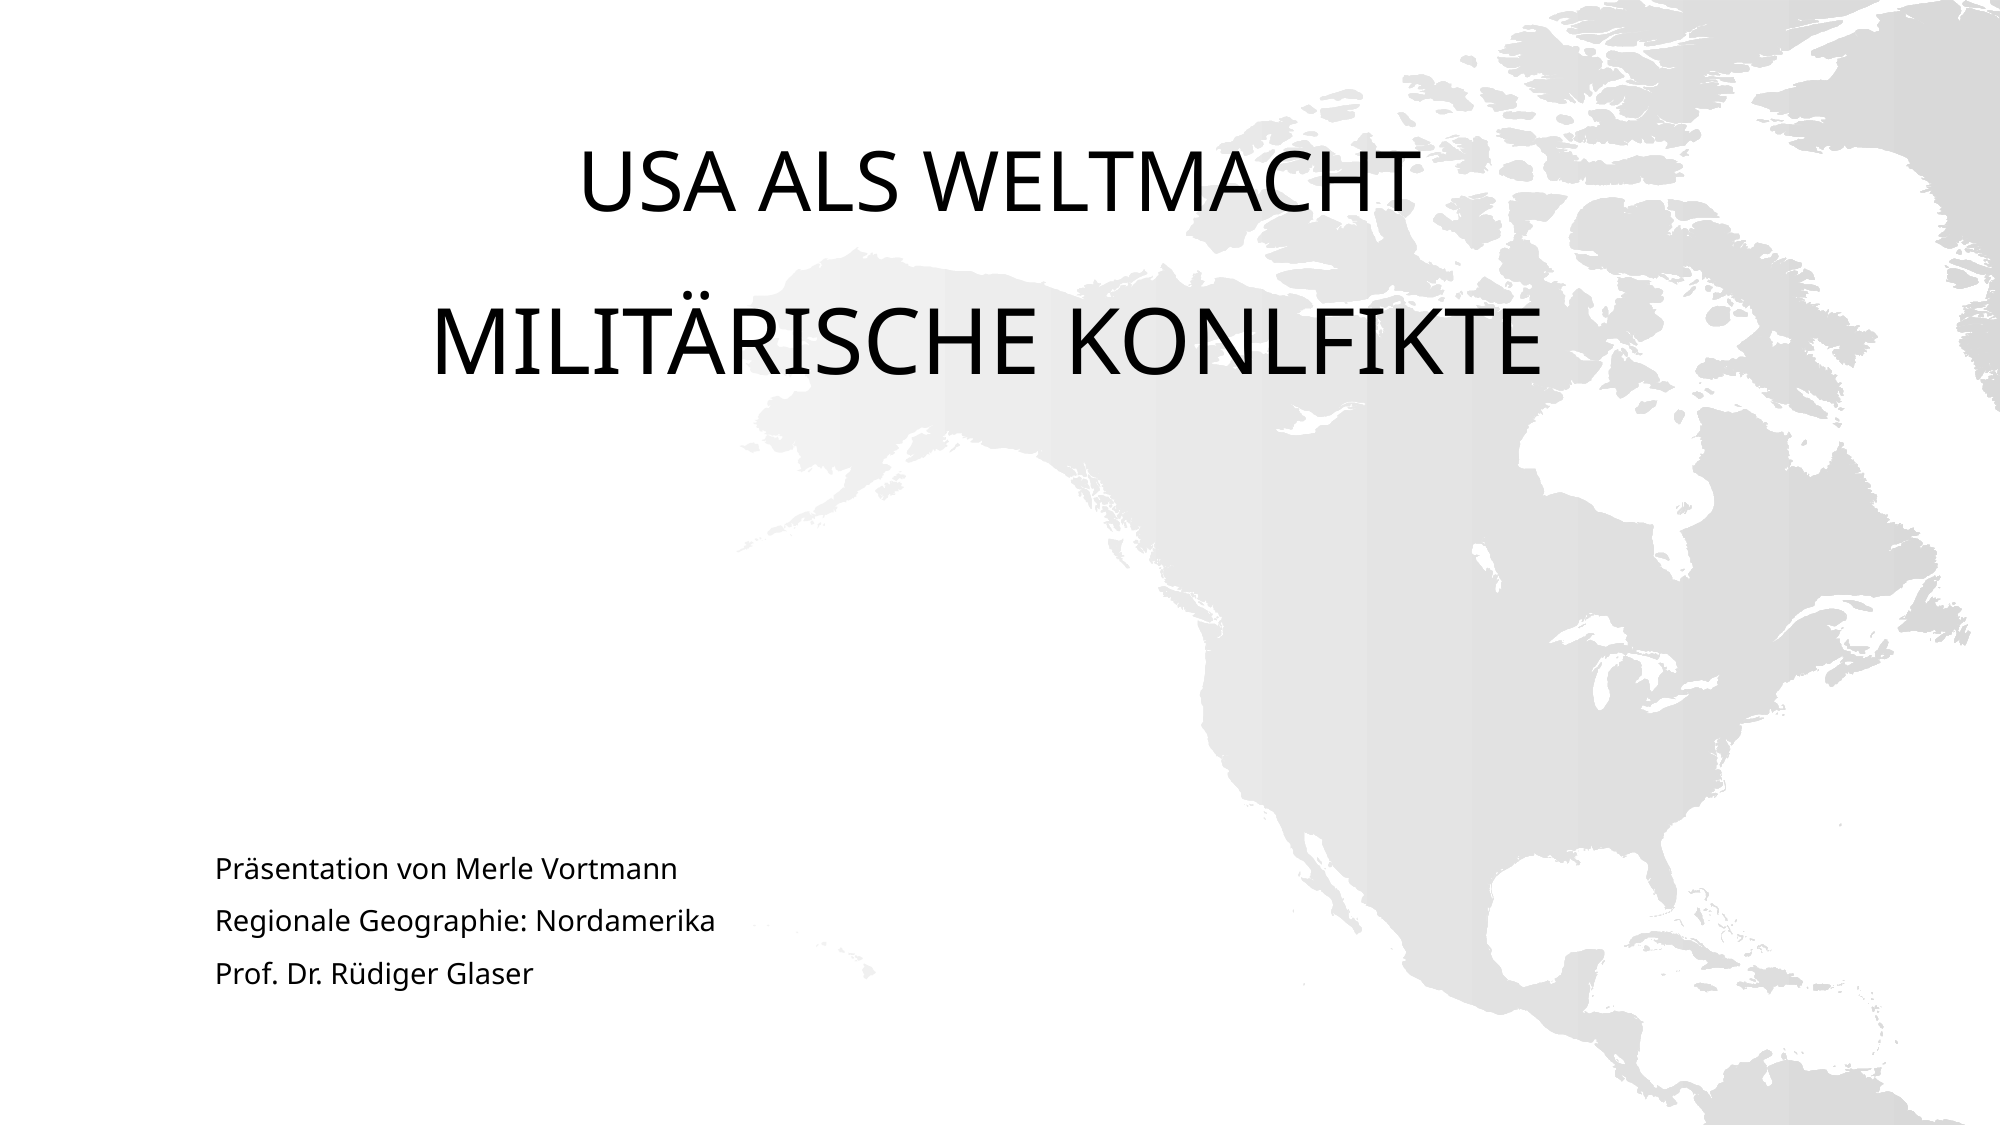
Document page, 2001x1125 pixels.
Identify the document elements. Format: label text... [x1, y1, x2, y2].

title USA als Weltmacht militärische Konlfikte [199, 70, 1801, 431]
subtitle Präsentation von Merle Vortmann Regionale Geographie: Nordamerika Prof. Dr. Rüdiger Glaser [199, 825, 1488, 1013]
